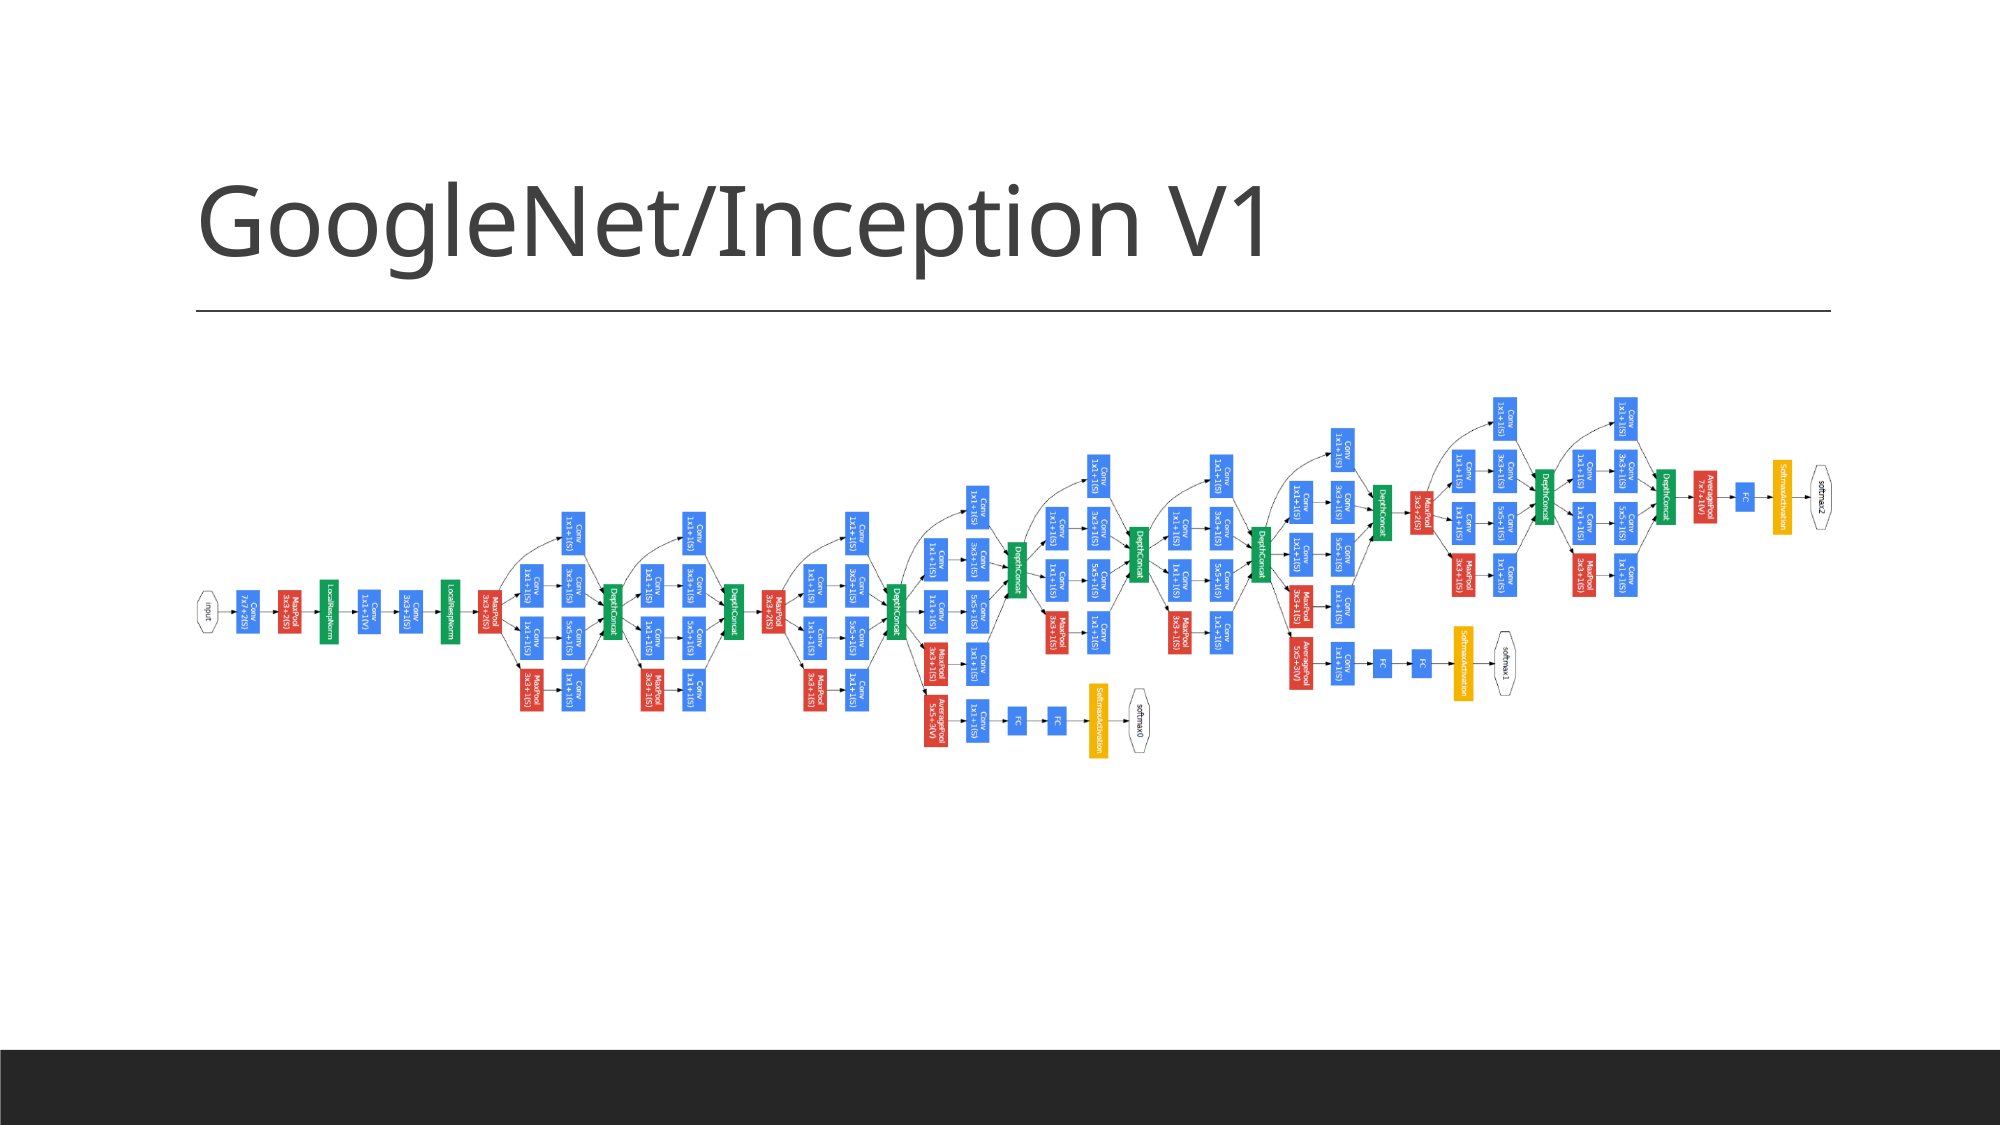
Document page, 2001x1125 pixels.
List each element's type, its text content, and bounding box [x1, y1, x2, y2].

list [189, 396, 1841, 768]
title GoogleNet/Inception V1 [180, 47, 1830, 285]
